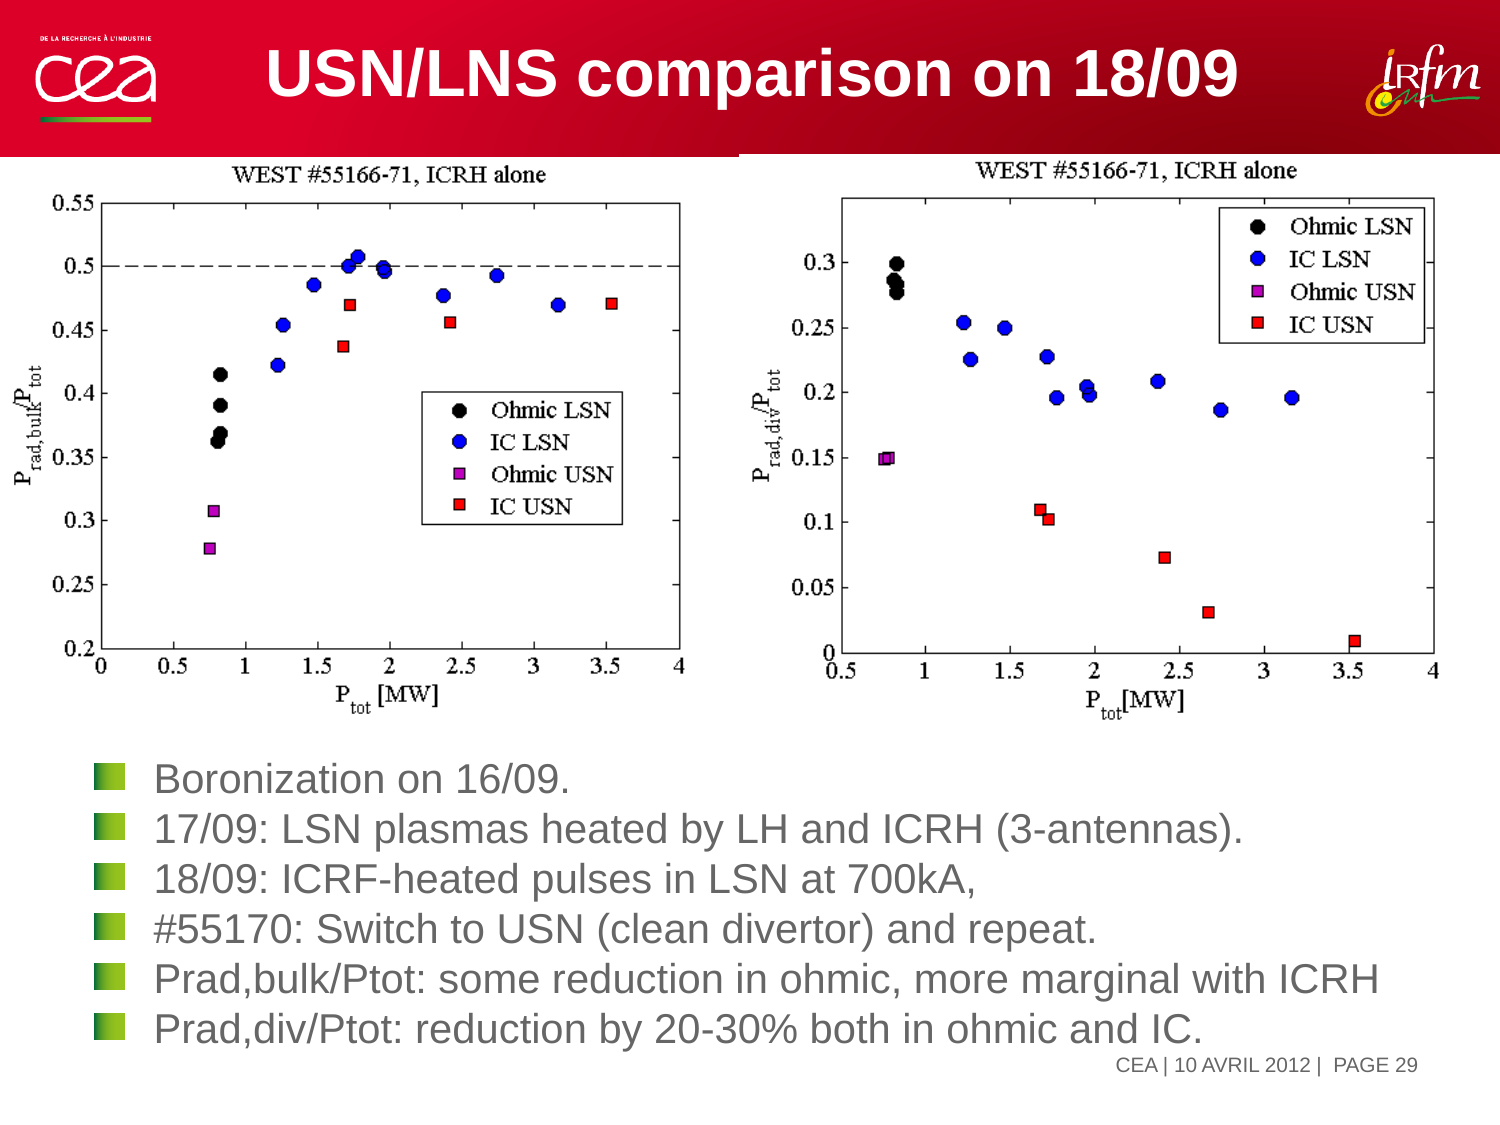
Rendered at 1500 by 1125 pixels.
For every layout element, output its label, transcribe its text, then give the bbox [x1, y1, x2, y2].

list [0, 160, 734, 722]
picture [94, 913, 125, 940]
picture [94, 963, 125, 990]
picture [94, 863, 125, 890]
title USN/LNS comparison on 18/09 [159, 0, 1347, 145]
picture [94, 1013, 125, 1040]
picture [0, 0, 1500, 729]
footer CEA | 10 AVRIL 2012 [336, 1034, 1311, 1095]
list Boronization on 16/09. 17/09: LSN plasmas heated by LH and ICRH (3-antennas). 18/09: ICRF-heated pulses in LSN at 700kA, #55170: Switch to USN (clean divertor) and repeat. Prad,bulk/Ptot: some reduction in ohmic, more marginal with ICRH Prad,div/Ptot: reduction by 20-30% both in ohmic and IC. [94, 751, 1436, 1024]
picture [94, 763, 125, 790]
slide_number | PAGE 29 [1316, 1034, 1500, 1094]
picture [94, 813, 125, 840]
